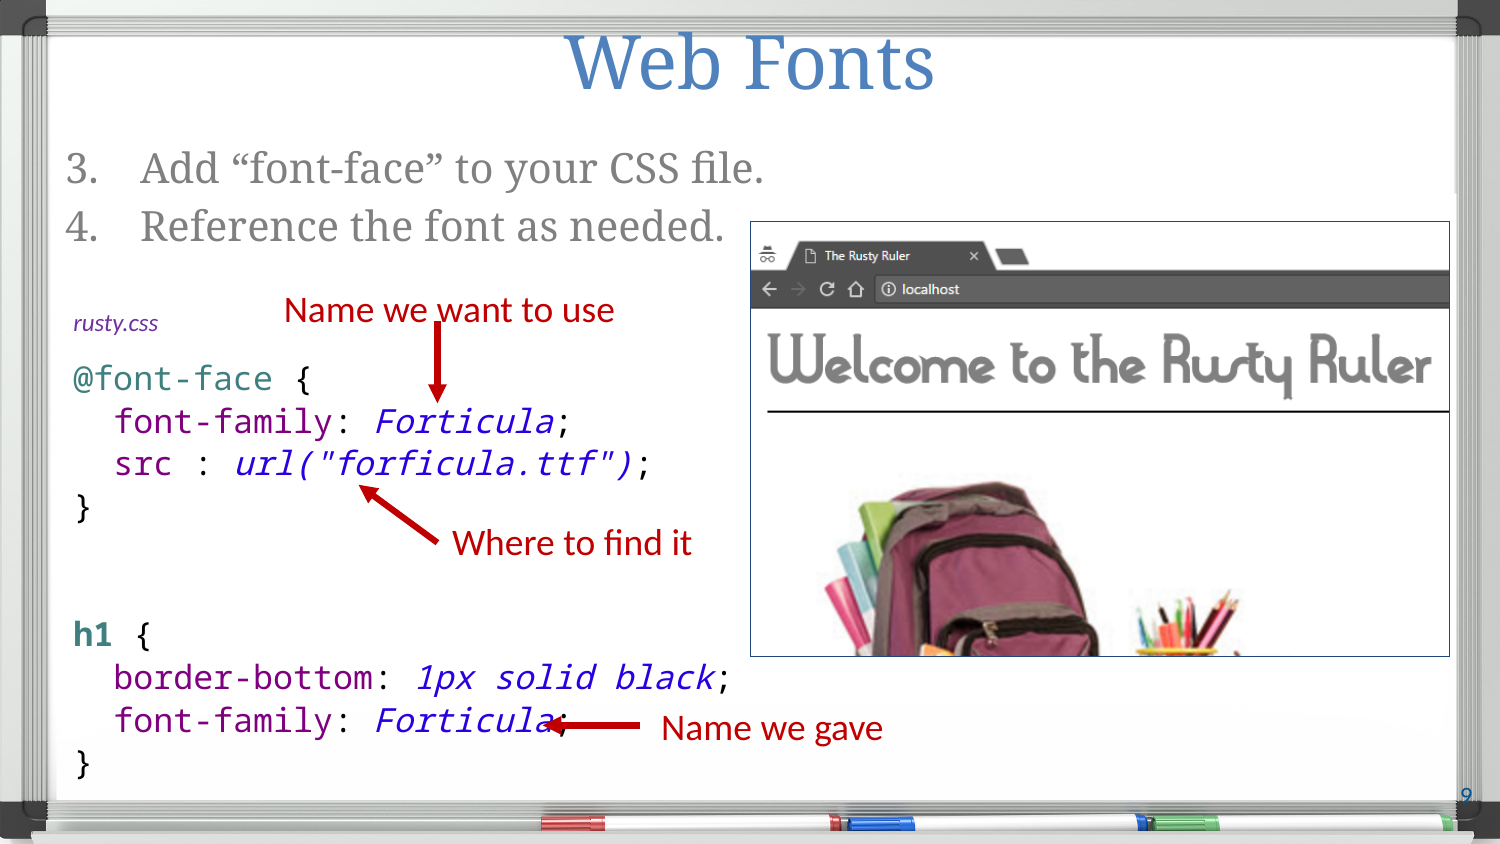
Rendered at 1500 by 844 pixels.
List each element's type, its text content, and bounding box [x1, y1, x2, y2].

text_box Name we gave [646, 695, 1018, 755]
list Add “font-face” to your CSS file. Reference the font as needed. [50, 134, 860, 276]
text_box Name we want to use [269, 278, 641, 338]
slide_number 9 [1387, 771, 1488, 817]
title Web Fonts [12, 9, 1488, 110]
text_box @font-face { font-family: Forticula; src : url("forficula.ttf"); } h1 { border-bottom: 1px solid black; font-family: Forticula; } [58, 347, 851, 789]
text_box rusty.css [58, 299, 234, 344]
picture [0, 0, 1500, 844]
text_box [358, 484, 438, 543]
text_box Where to find it [437, 510, 744, 570]
